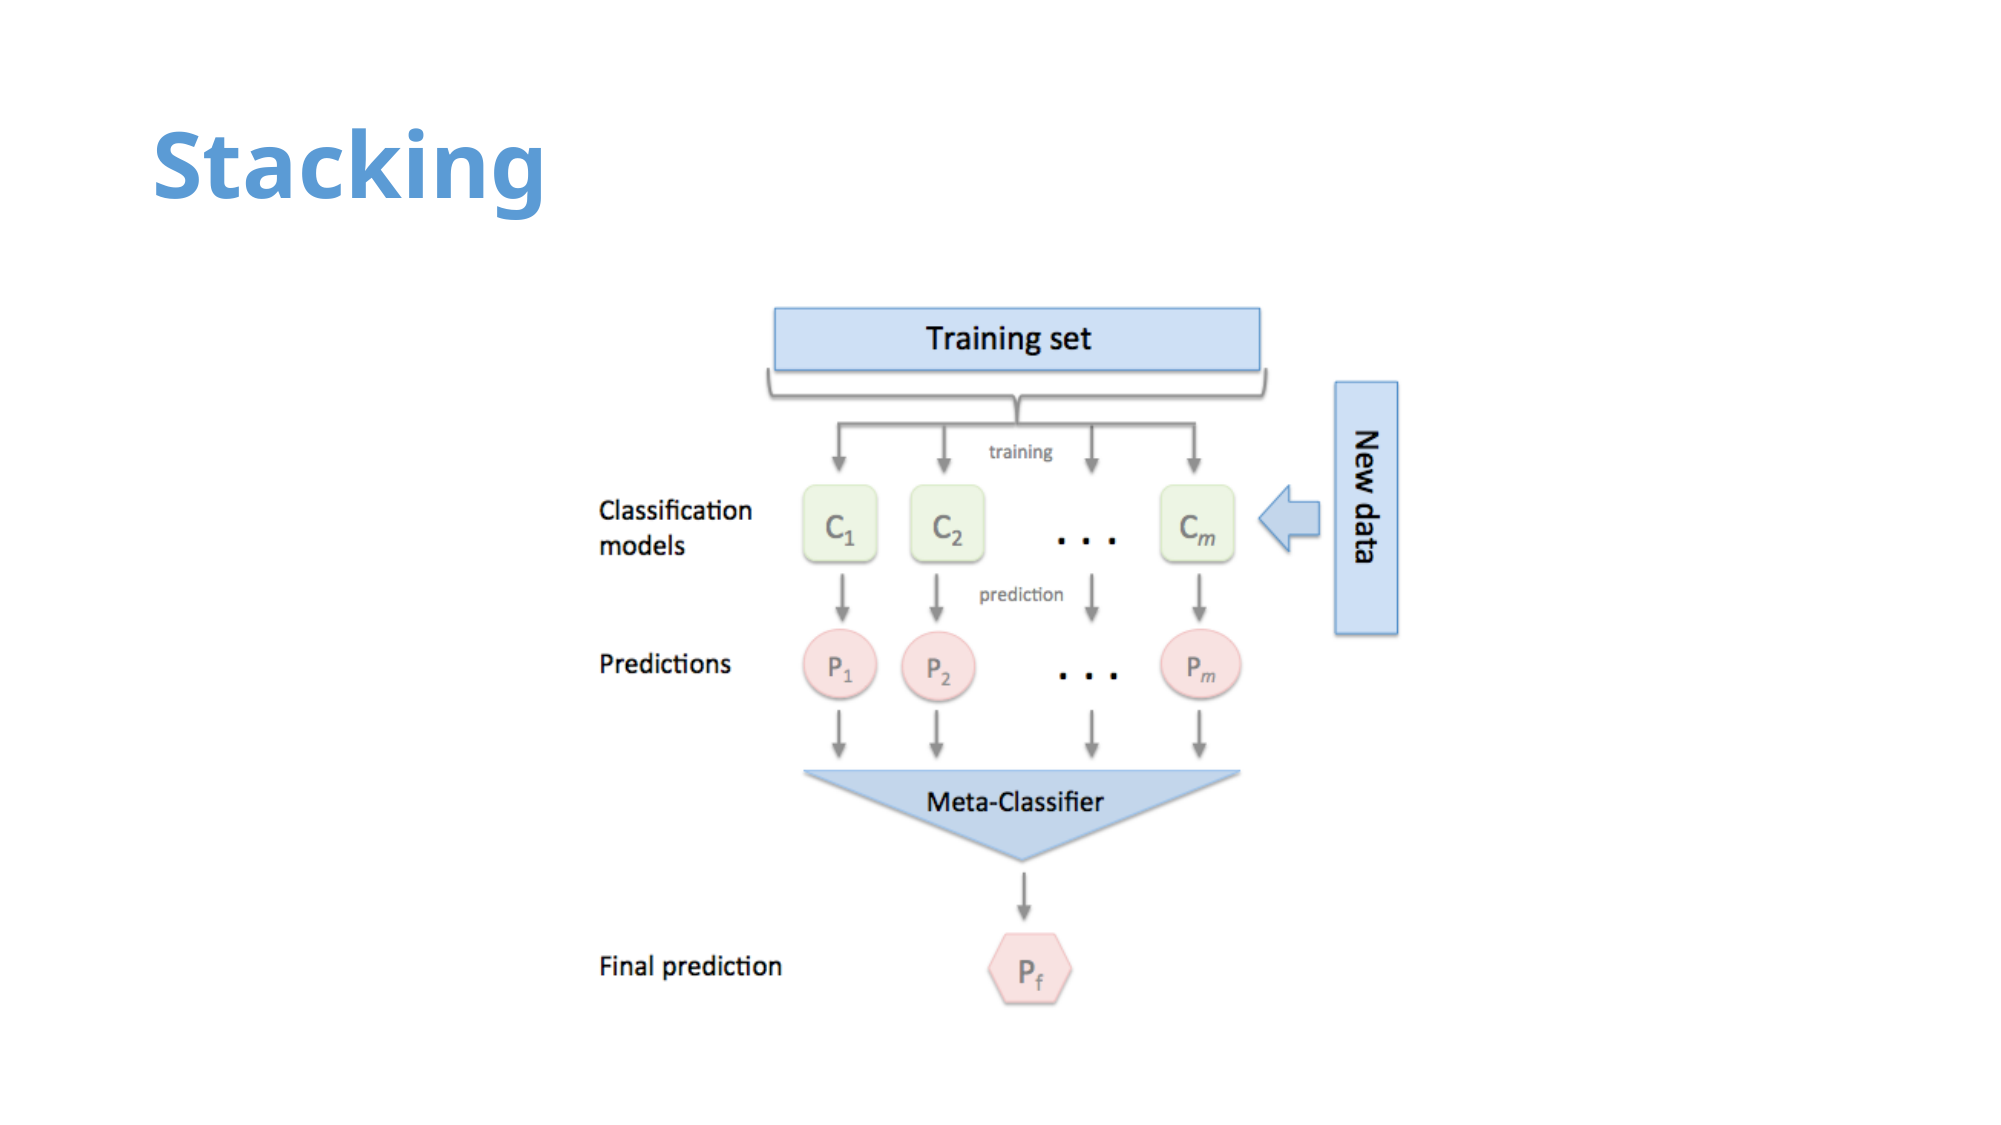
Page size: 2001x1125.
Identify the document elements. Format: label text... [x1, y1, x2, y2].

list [580, 299, 1420, 1014]
title Stacking [137, 59, 1863, 278]
